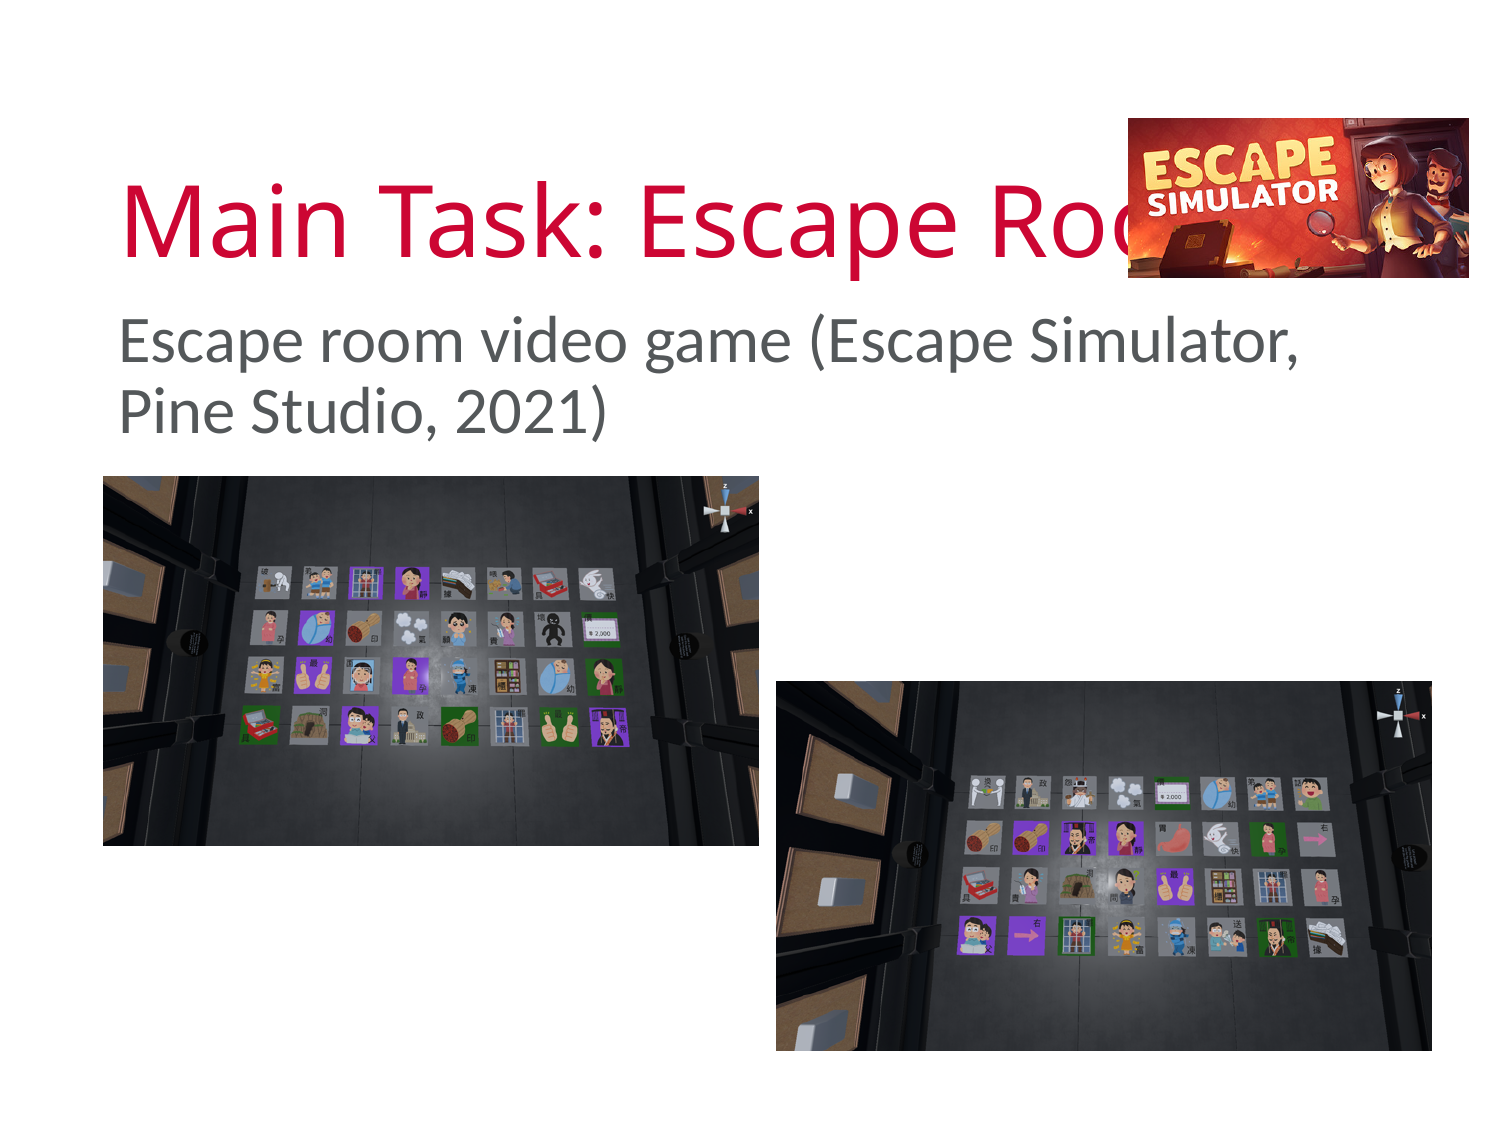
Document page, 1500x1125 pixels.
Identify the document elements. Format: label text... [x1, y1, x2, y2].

title Main Task: Escape Room [103, 163, 1128, 278]
picture [103, 476, 759, 846]
picture [776, 681, 1432, 1051]
picture [1128, 118, 1469, 278]
list Escape room video game (Escape Simulator, Pine Studio, 2021) [103, 296, 1397, 1067]
